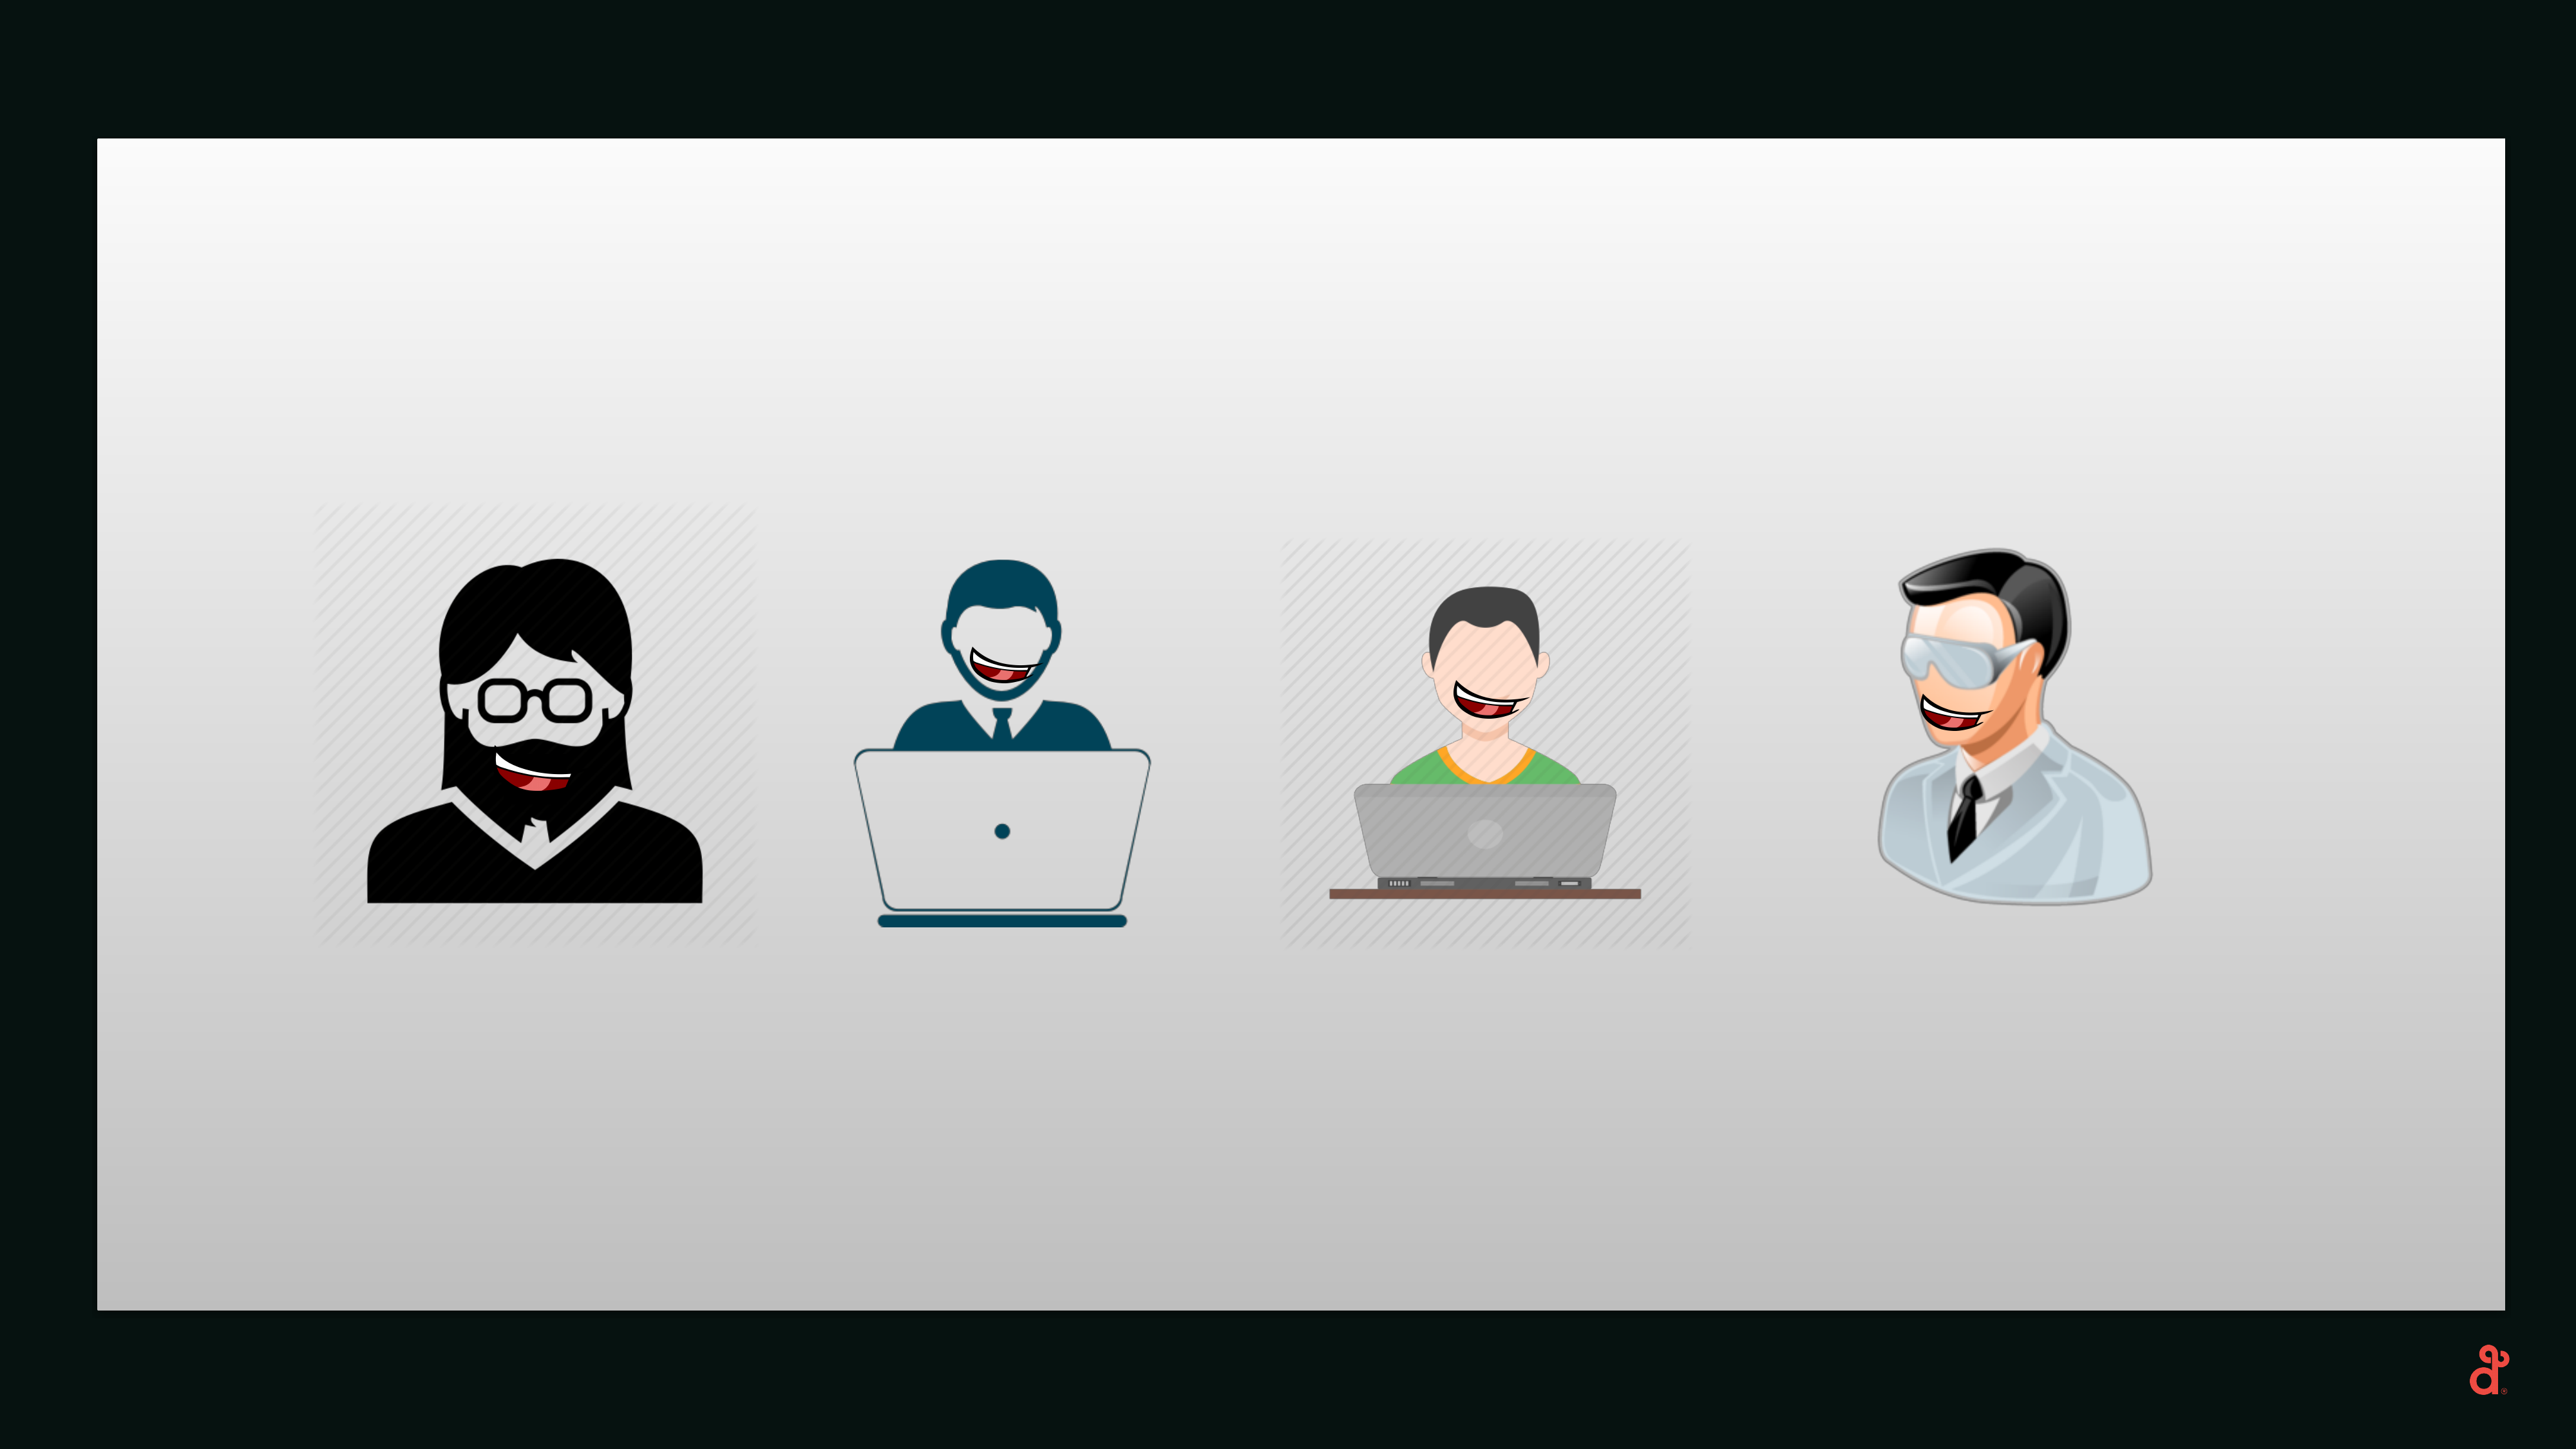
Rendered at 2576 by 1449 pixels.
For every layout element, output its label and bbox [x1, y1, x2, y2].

picture [1278, 536, 1692, 951]
picture [311, 500, 759, 949]
picture [853, 560, 1153, 927]
picture [1817, 540, 2186, 909]
text_box [97, 138, 2505, 1311]
picture [2470, 1345, 2510, 1395]
